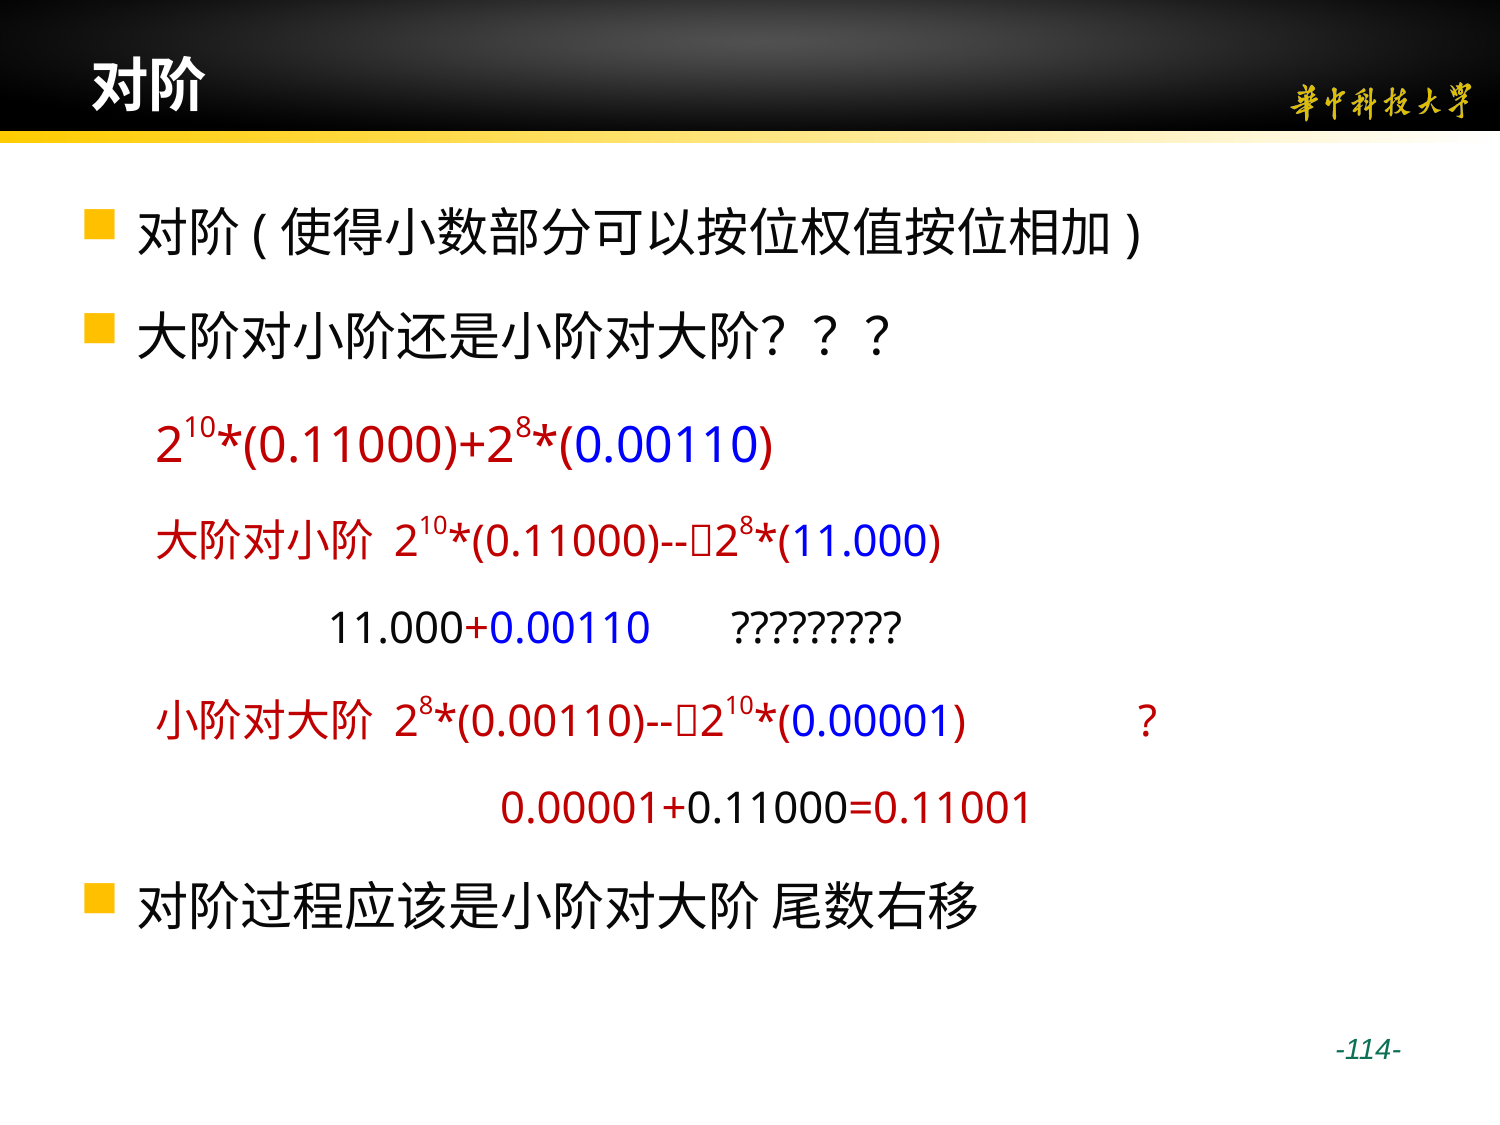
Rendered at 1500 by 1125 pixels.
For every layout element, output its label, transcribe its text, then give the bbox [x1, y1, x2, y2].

picture [0, 0, 1500, 131]
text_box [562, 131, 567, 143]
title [74, 34, 1426, 131]
text_box =1 [738, 131, 744, 143]
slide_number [1257, 1023, 1425, 1102]
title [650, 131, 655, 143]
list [64, 160, 1414, 988]
